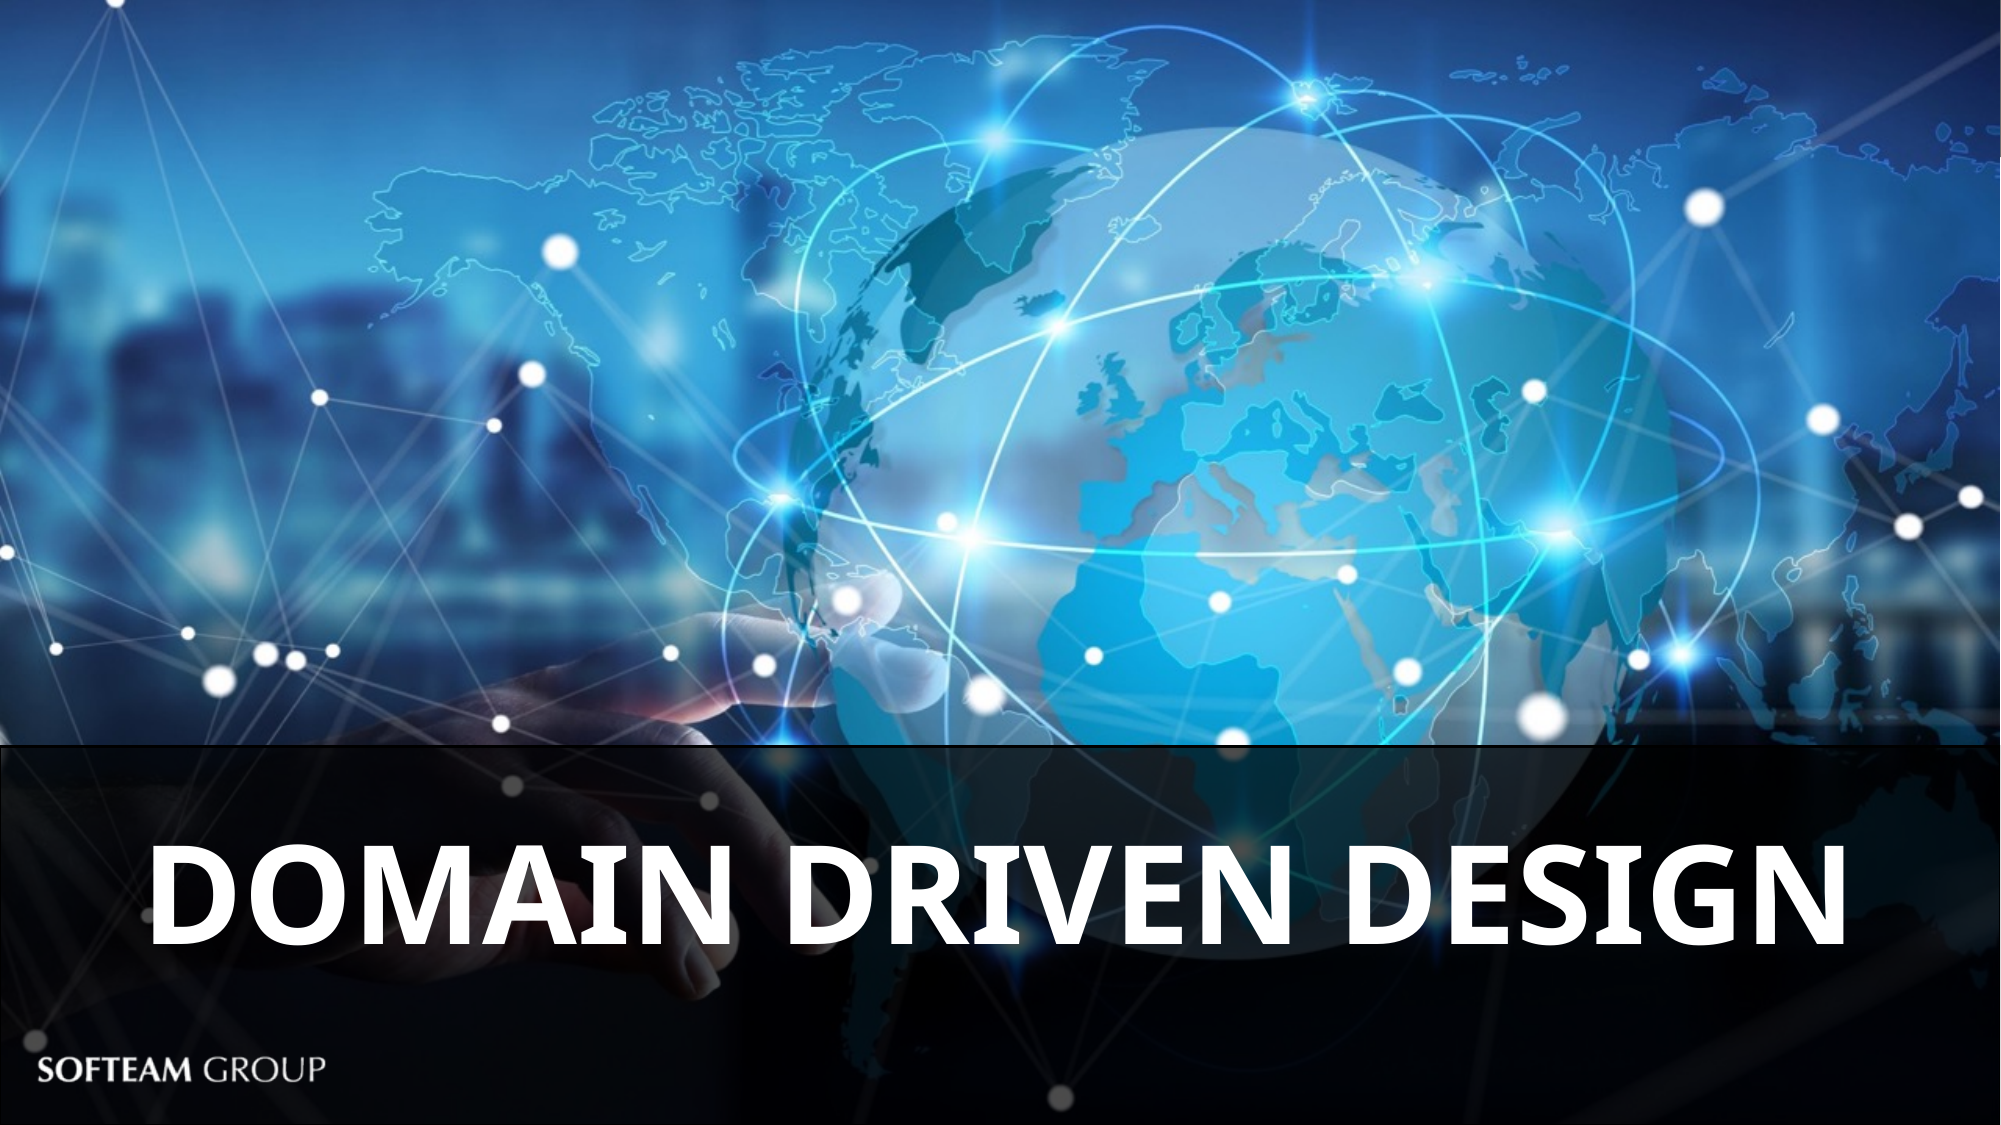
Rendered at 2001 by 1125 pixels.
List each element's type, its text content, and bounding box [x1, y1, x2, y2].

title Domain driven design [0, 746, 2000, 983]
picture [0, 0, 2000, 745]
picture [1, 983, 1999, 1124]
